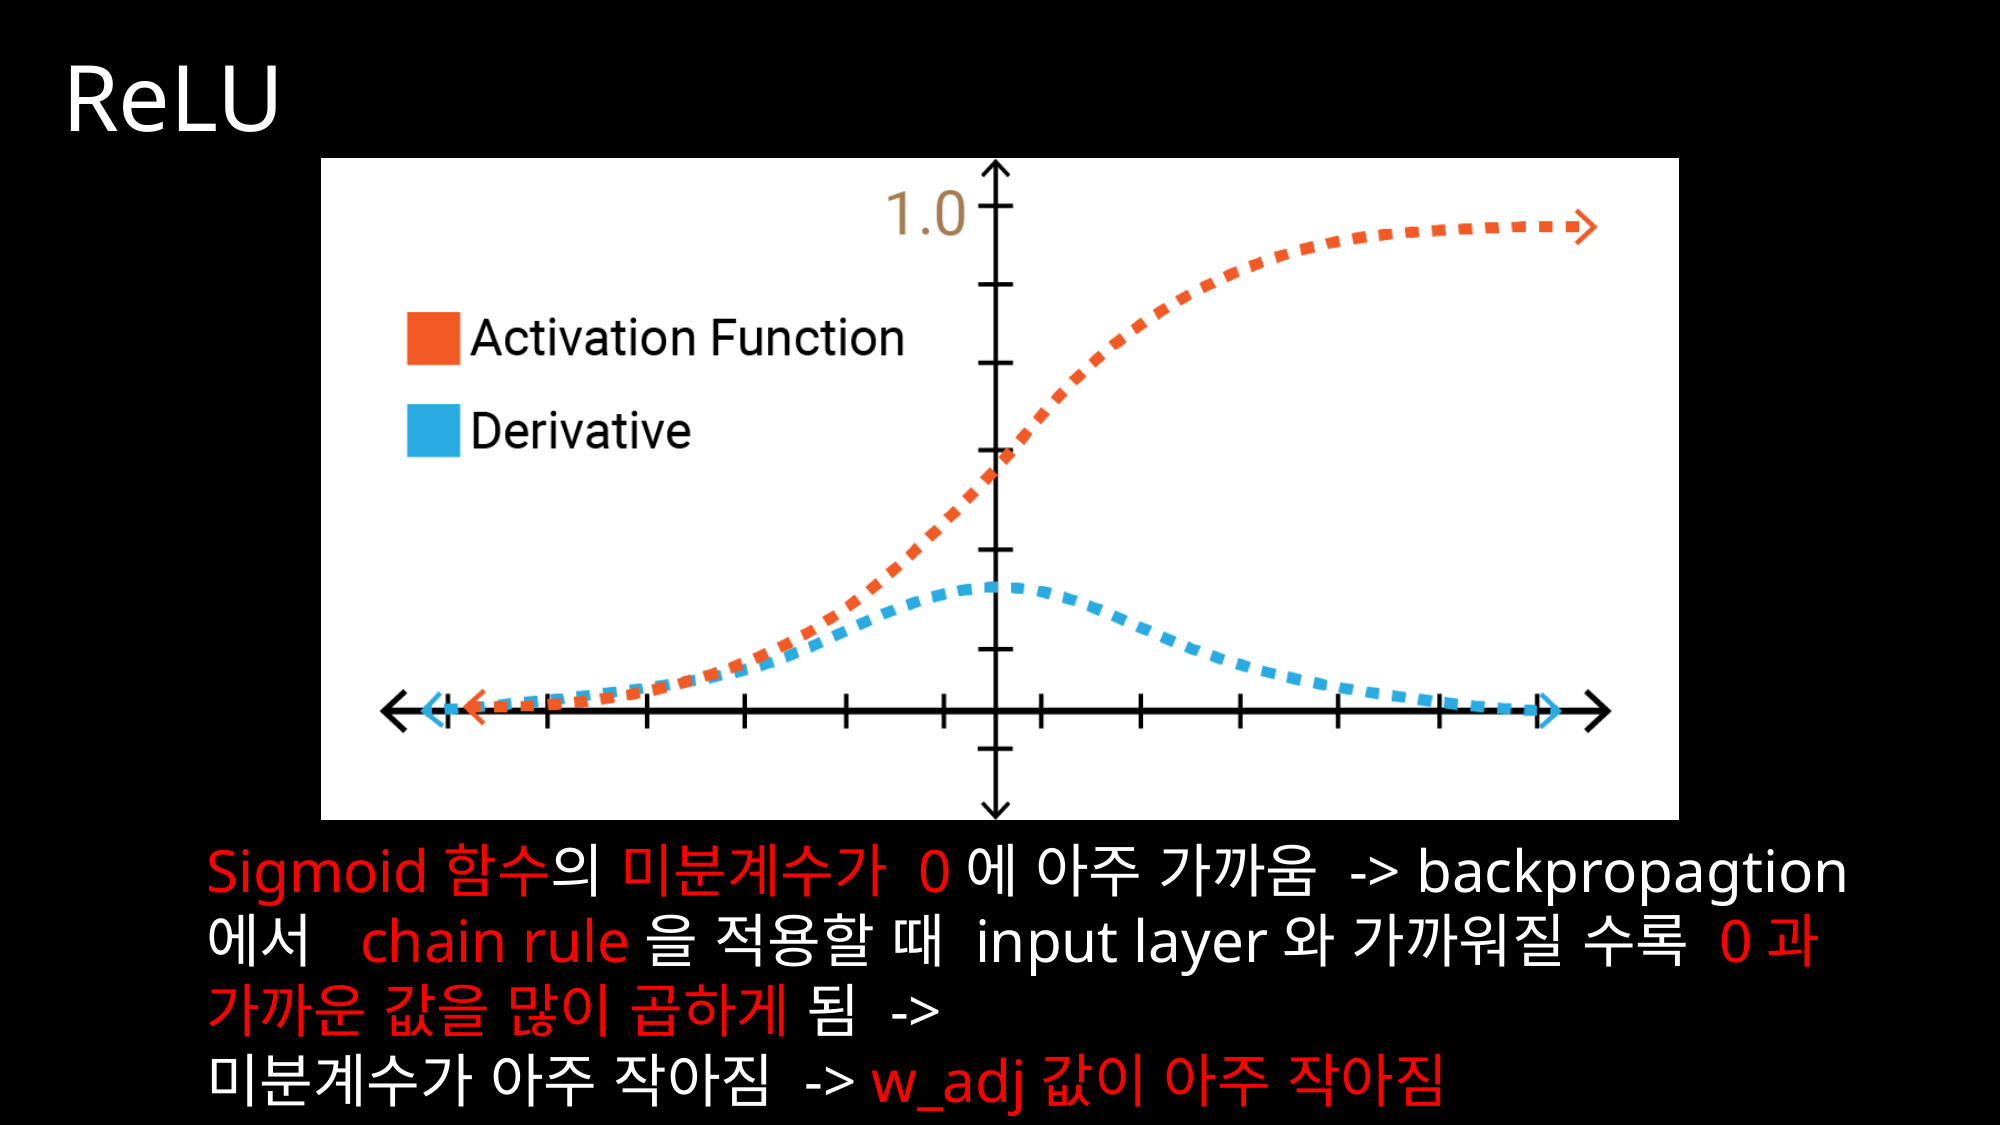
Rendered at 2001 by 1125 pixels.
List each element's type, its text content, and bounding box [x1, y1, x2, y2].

text_box Sigmoid함수의 미분계수가 0에 아주 가까움 -> backpropagtion에서 chain rule을 적용할 때 input layer와 가까워질 수록 0과 가까운 값을 많이 곱하게 됨 -> 미분계수가 아주 작아짐 -> w_adj값이 아주 작아짐 [191, 827, 1948, 1122]
text_box ReLU [47, 31, 337, 157]
picture [321, 158, 1679, 820]
